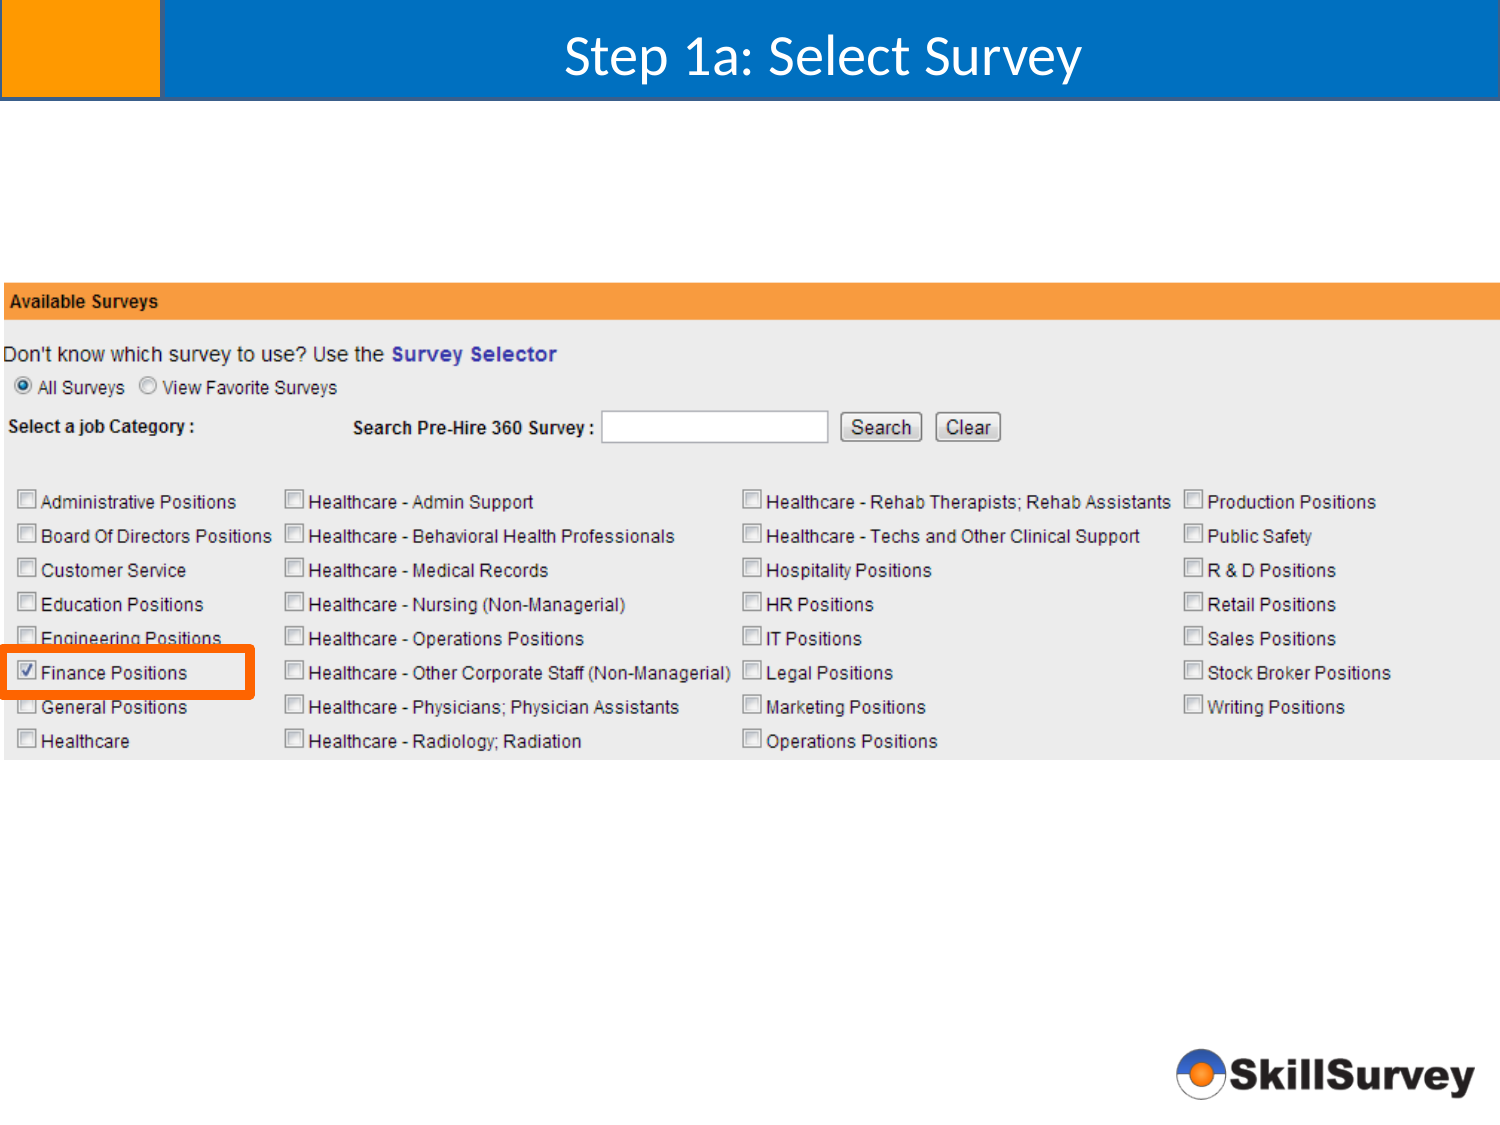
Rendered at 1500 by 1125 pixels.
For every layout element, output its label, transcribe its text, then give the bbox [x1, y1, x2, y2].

text_box Step 1a: Select Survey [71, 9, 1500, 108]
picture [4, 276, 1500, 760]
picture [1175, 1048, 1475, 1100]
